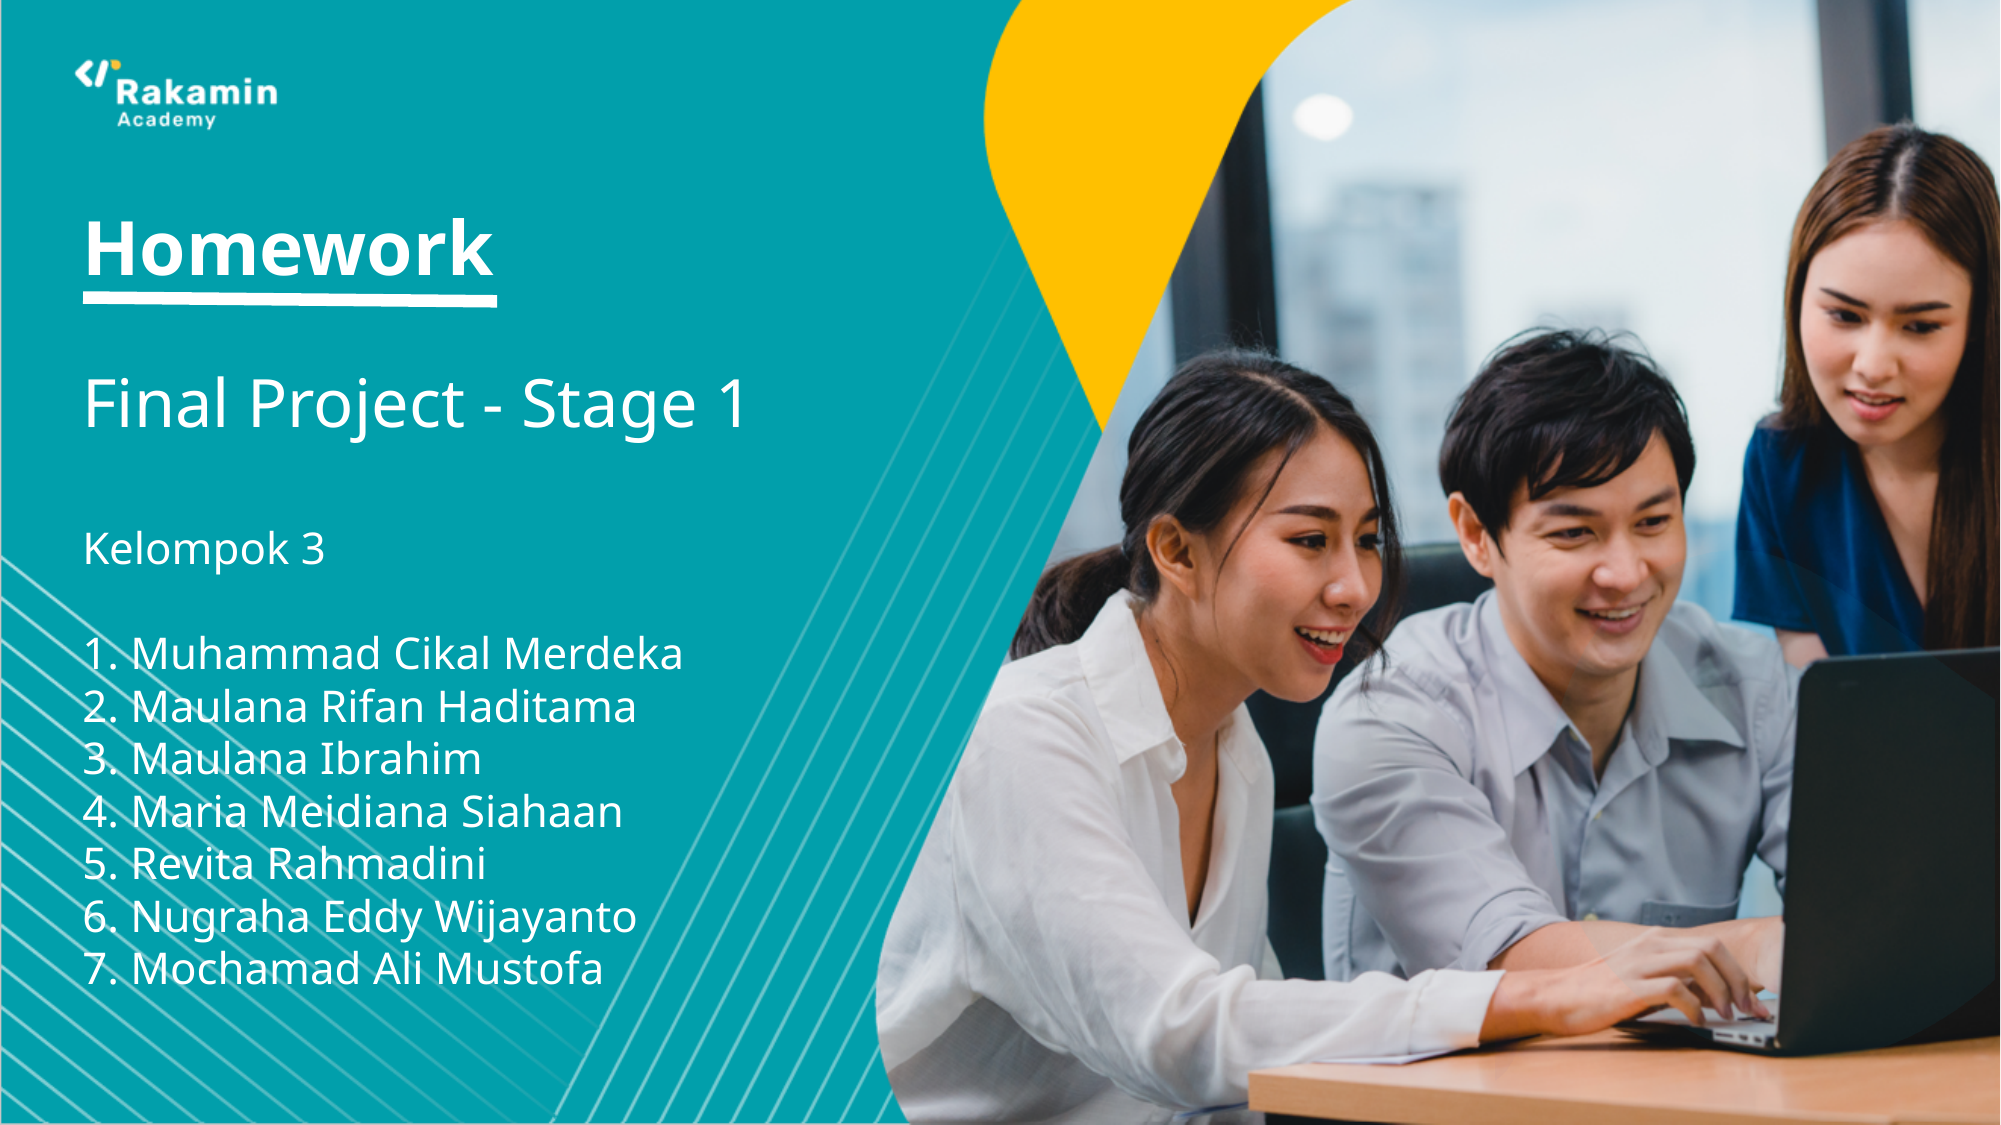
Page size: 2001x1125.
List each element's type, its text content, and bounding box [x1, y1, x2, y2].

text_box Final Project - Stage 1 Kelompok 3 1. Muhammad Cikal Merdeka 2. Maulana Rifan Haditama 3. Maulana Ibrahim 4. Maria Meidiana Siahaan 5. Revita Rahmadini 6. Nugraha Eddy Wijayanto 7. Mochamad Ali Mustofa [67, 353, 1283, 1001]
picture [0, 0, 2001, 1125]
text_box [82, 297, 498, 302]
text_box Homework [67, 163, 750, 299]
